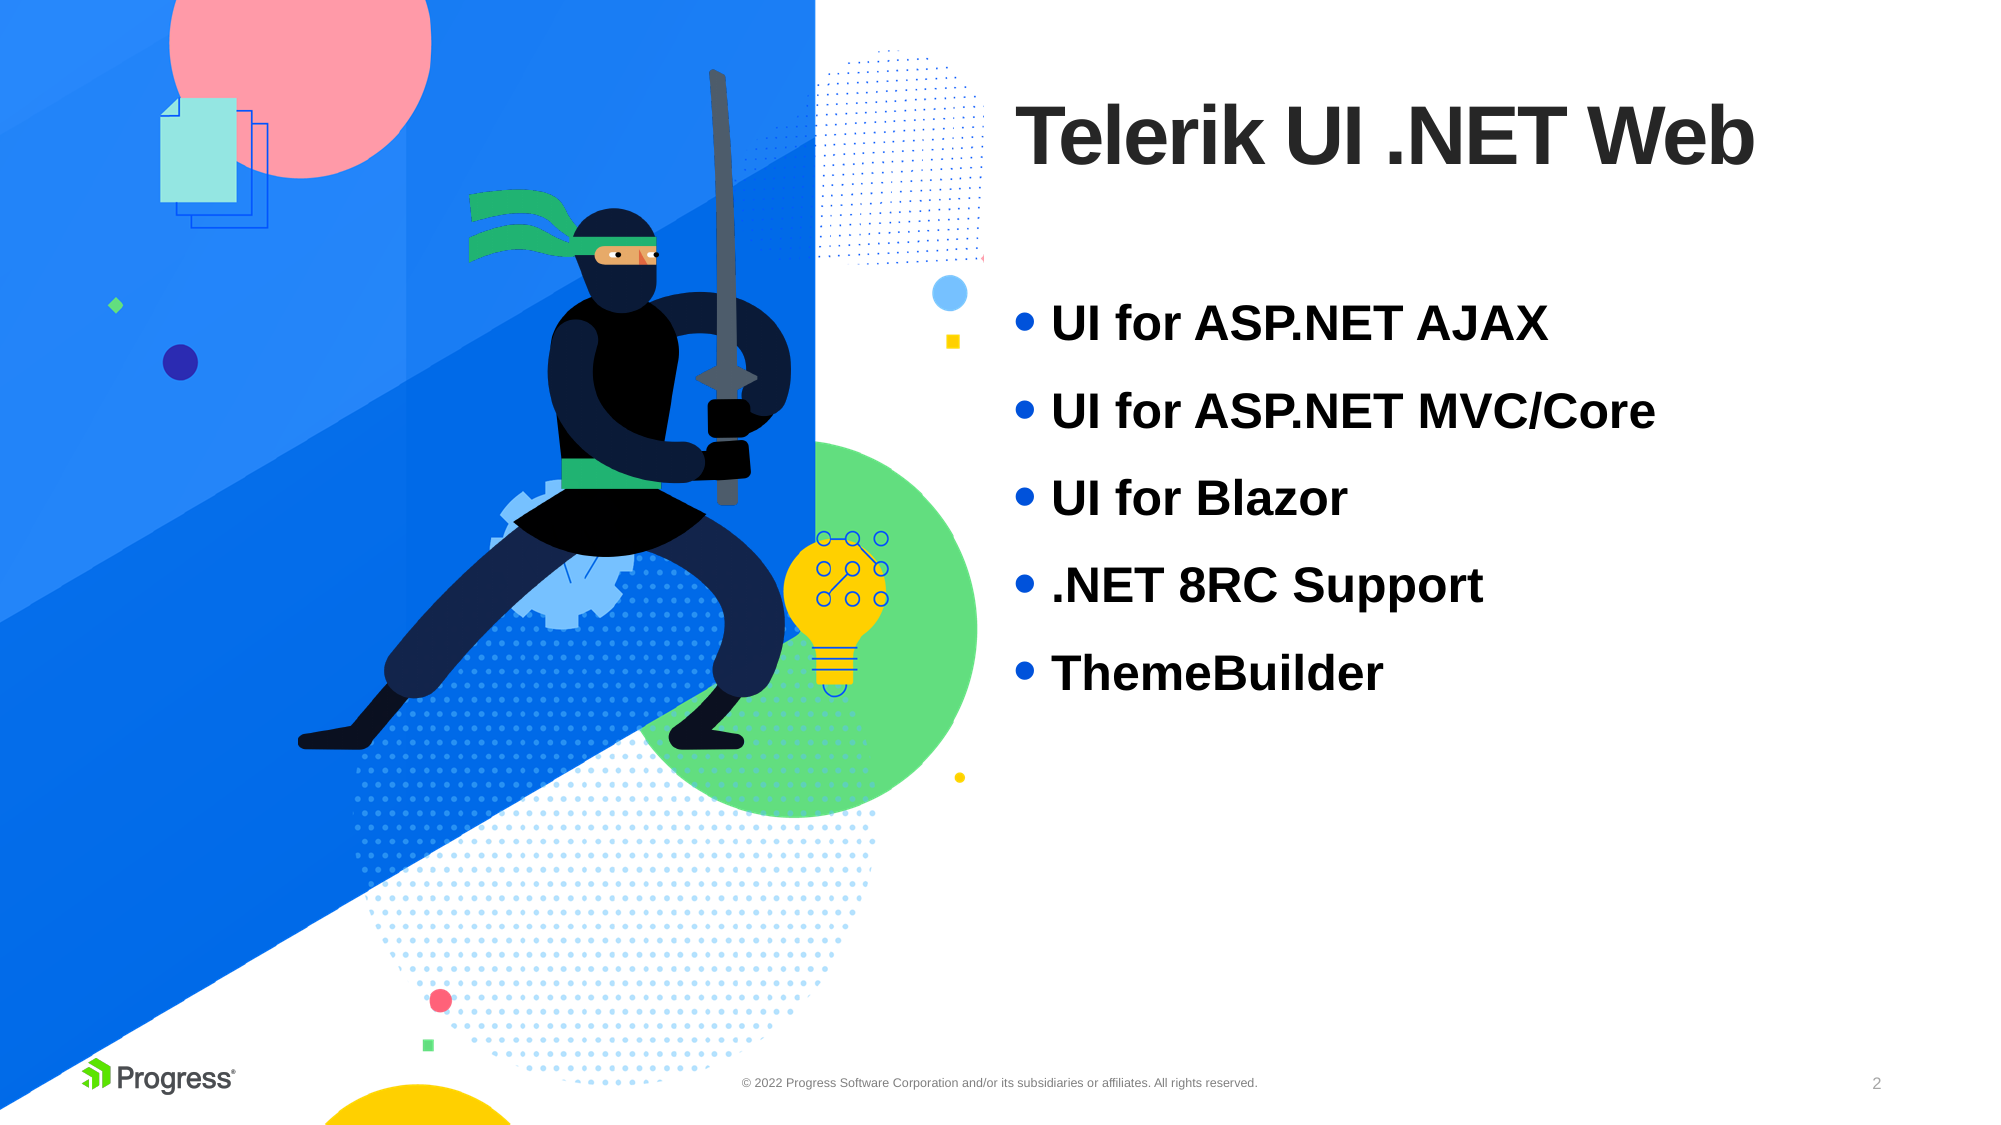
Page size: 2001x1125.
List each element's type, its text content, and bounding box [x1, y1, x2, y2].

list UI for ASP.NET AJAX UI for ASP.NET MVC/Core UI for Blazor .NET 8RC Support ThemeBuilder [1013, 297, 1880, 1034]
picture [0, 0, 984, 1125]
title Telerik UI .NET Web [1015, 88, 1882, 272]
